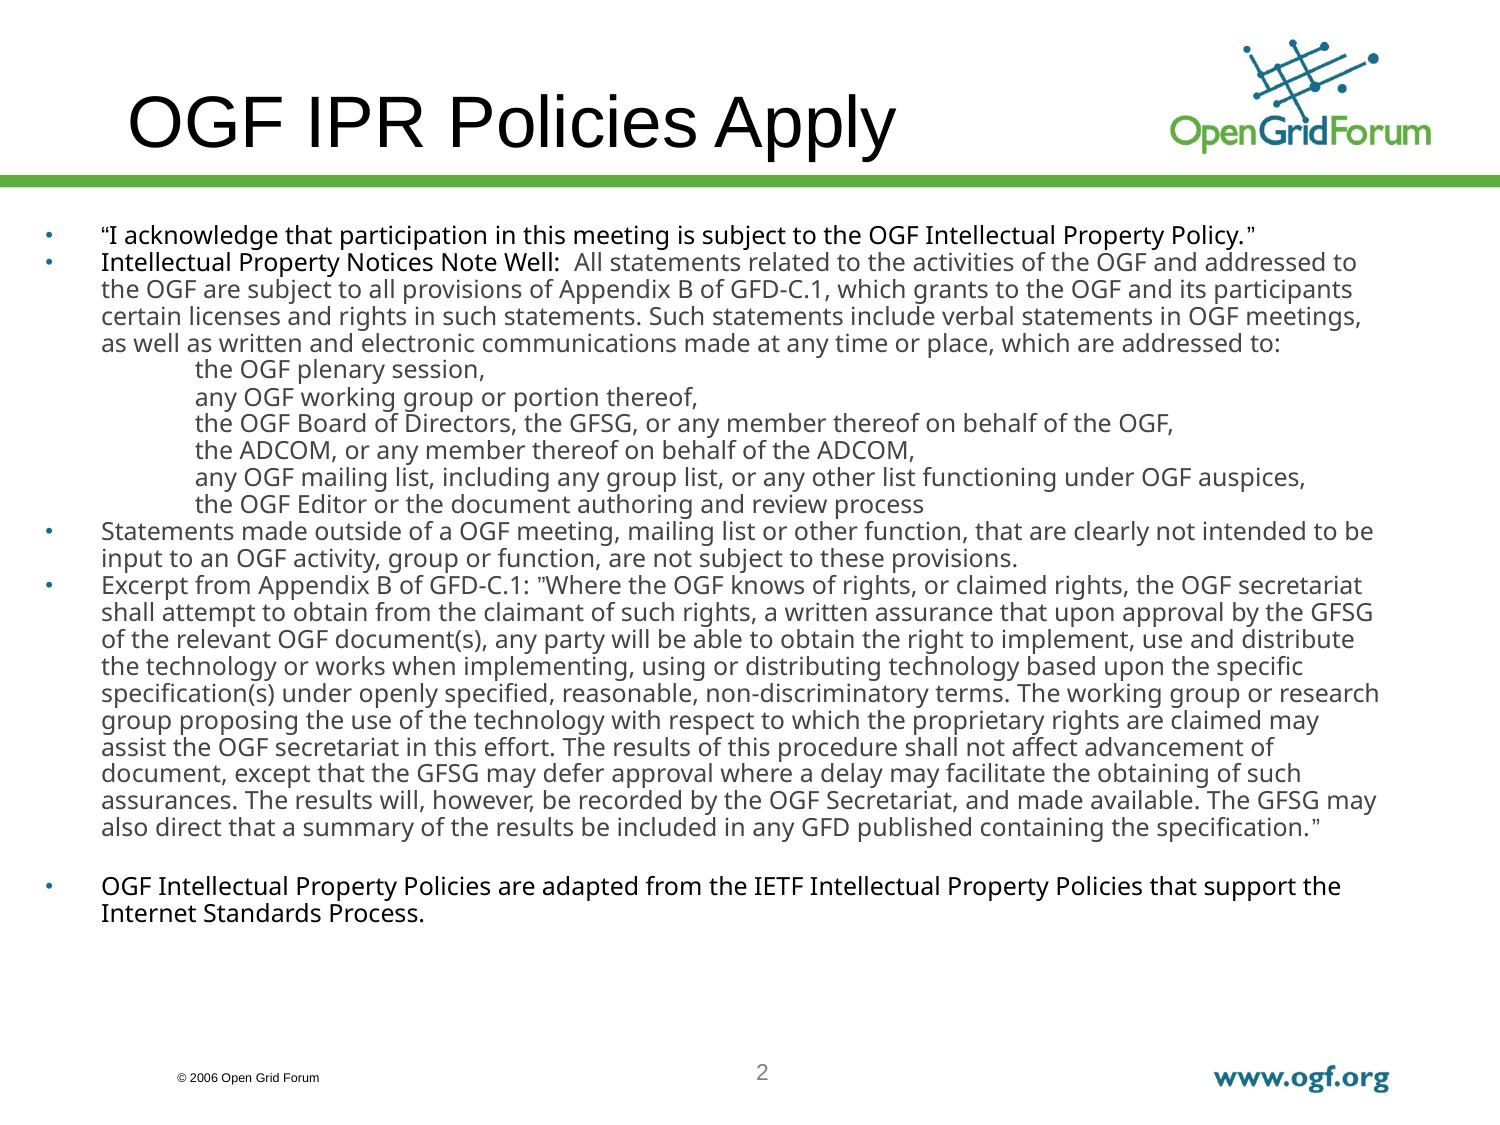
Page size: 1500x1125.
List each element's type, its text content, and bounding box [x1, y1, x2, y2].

list “I acknowledge that participation in this meeting is subject to the OGF Intellectual Property Policy.” Intellectual Property Notices Note Well: All statements related to the activities of the OGF and addressed to the OGF are subject to all provisions of Appendix B of GFD-C.1, which grants to the OGF and its participants certain licenses and rights in such statements. Such statements include verbal statements in OGF meetings, as well as written and electronic communications made at any time or place, which are addressed to: the OGF plenary session, any OGF working group or portion thereof, the OGF Board of Directors, the GFSG, or any member thereof on behalf of the OGF, the ADCOM, or any member thereof on behalf of the ADCOM, any OGF mailing list, including any group list, or any other list functioning under OGF auspices, the OGF Editor or the document authoring and review process Statements made outside of a OGF meeting, mailing list or other function, that are clearly not intended to be input to an OGF activity, group or function, are not subject to these provisions. Excerpt from Appendix B of GFD-C.1: ”Where the OGF knows of rights, or claimed rights, the OGF secretariat shall attempt to obtain from the claimant of such rights, a written assurance that upon approval by the GFSG of the relevant OGF document(s), any party will be able to obtain the right to implement, use and distribute the technology or works when implementing, using or distributing technology based upon the specific specification(s) under openly specified, reasonable, non-discriminatory terms. The working group or research group proposing the use of the technology with respect to which the proprietary rights are claimed may assist the OGF secretariat in this effort. The results of this procedure shall not affect advancement of document, except that the GFSG may defer approval where a delay may facilitate the obtaining of such assurances. The results will, however, be recorded by the OGF Secretariat, and made available. The GFSG may also direct that a summary of the results be included in any GFD published containing the specification.” OGF Intellectual Property Policies are adapted from the IETF Intellectual Property Policies that support the Internet Standards Process. [29, 215, 1406, 1125]
picture [0, 188, 1500, 1125]
picture [0, 0, 1500, 174]
title OGF IPR Policies Apply [112, 24, 1388, 213]
